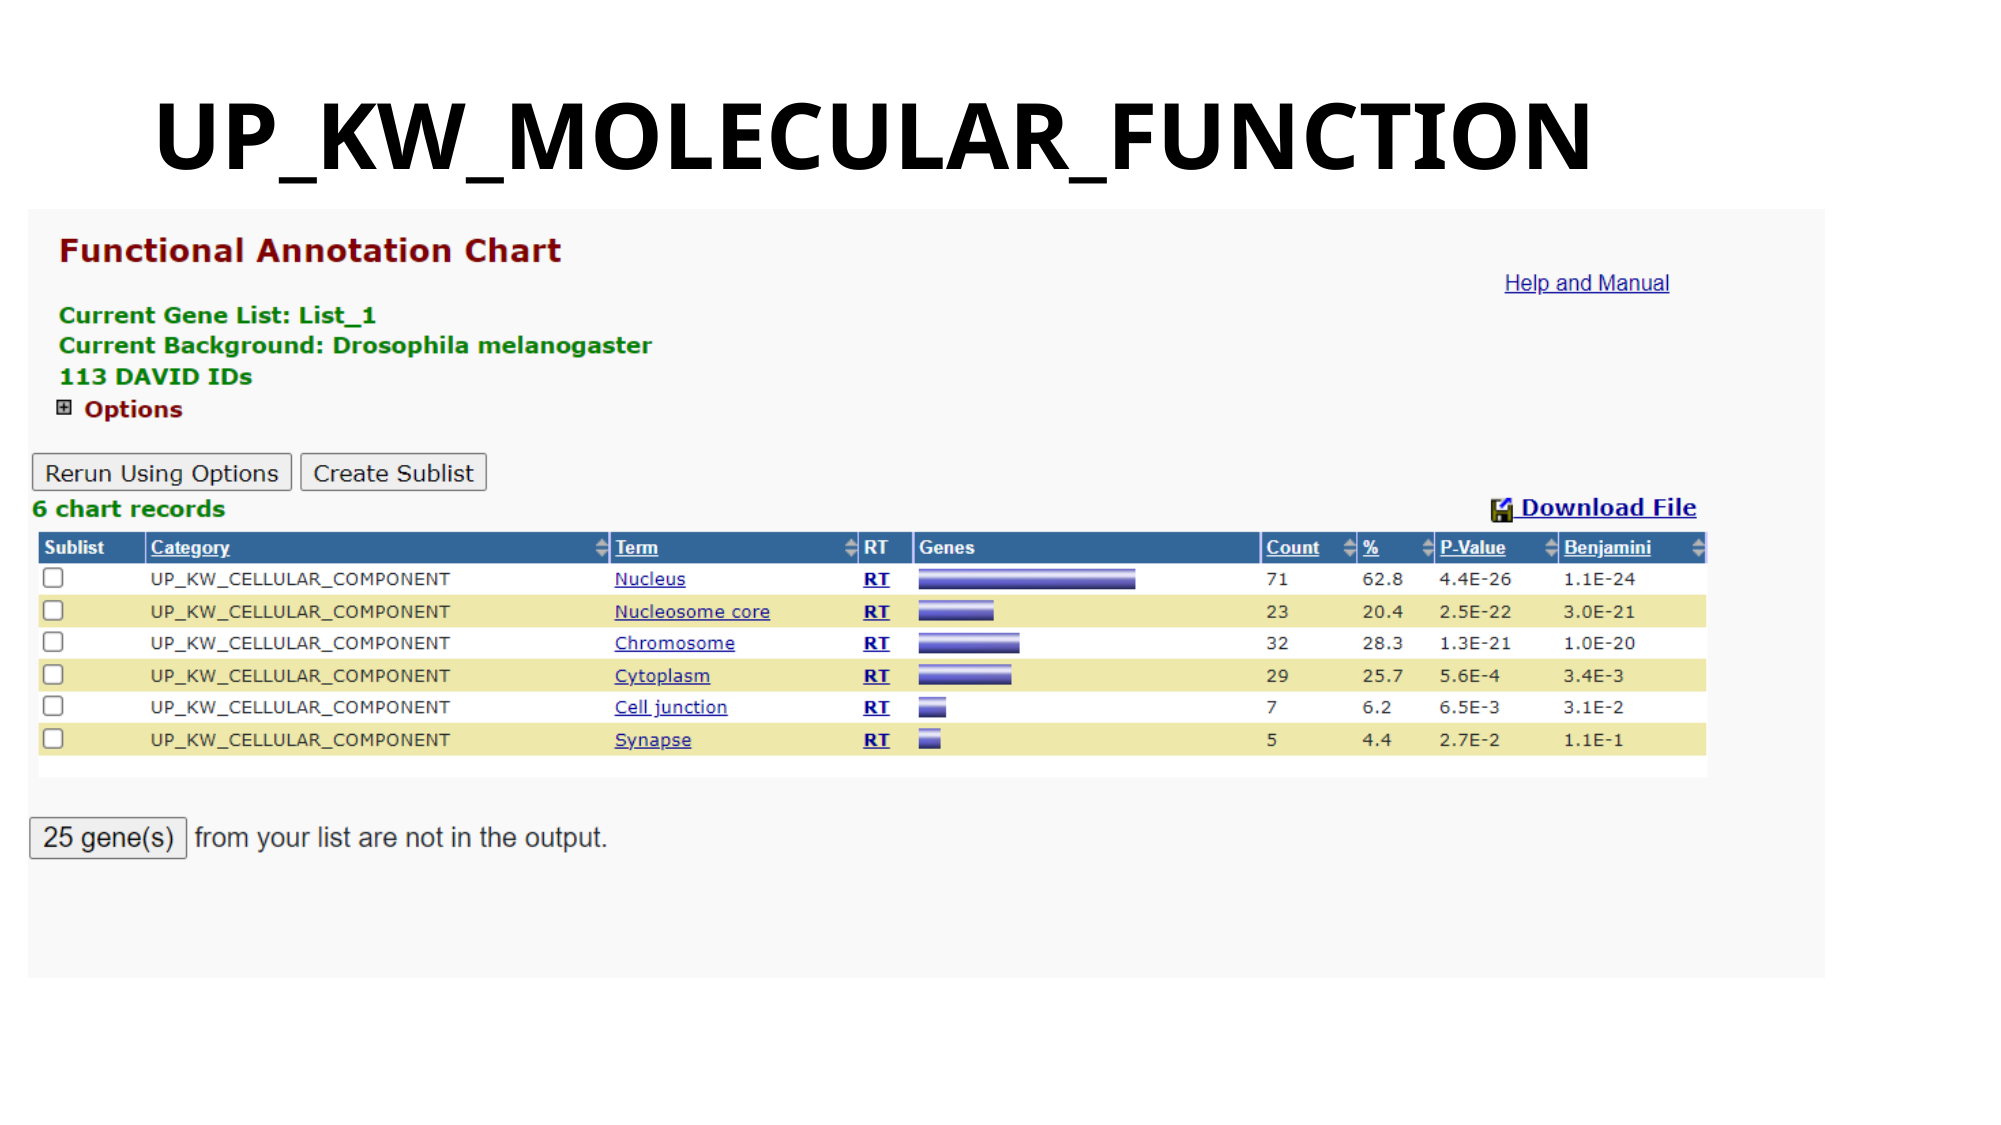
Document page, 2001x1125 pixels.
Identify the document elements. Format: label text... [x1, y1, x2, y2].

title UP_KW_MOLECULAR_FUNCTION [137, 59, 1863, 220]
picture [28, 209, 1825, 978]
